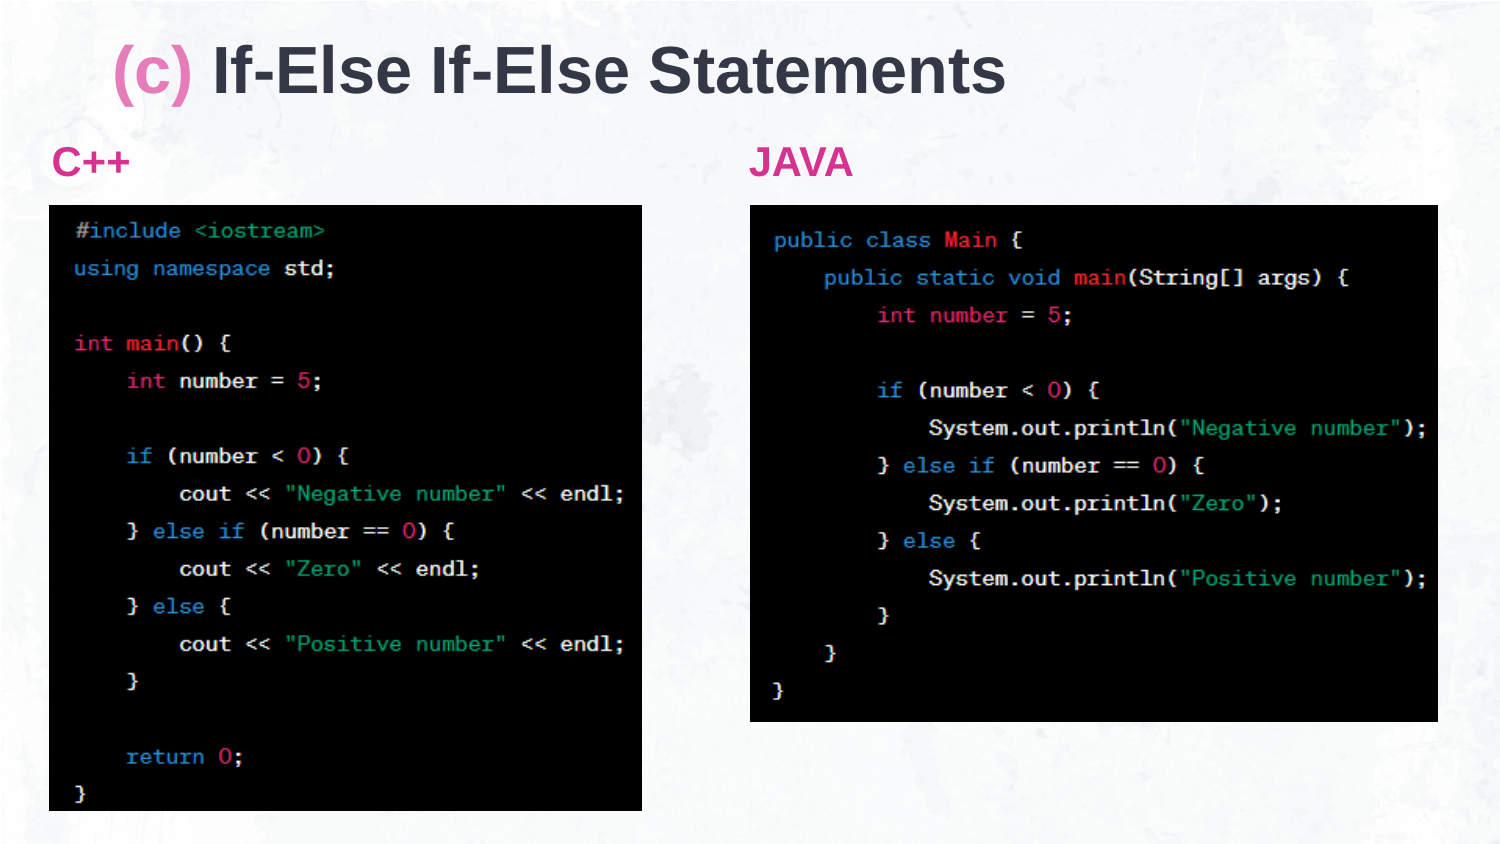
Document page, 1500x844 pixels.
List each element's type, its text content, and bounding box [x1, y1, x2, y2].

text_box JAVA [733, 127, 936, 193]
picture [2, 2, 1500, 844]
title (c) If-Else If-Else Statements [97, 0, 1363, 116]
text_box C++ [36, 127, 270, 193]
